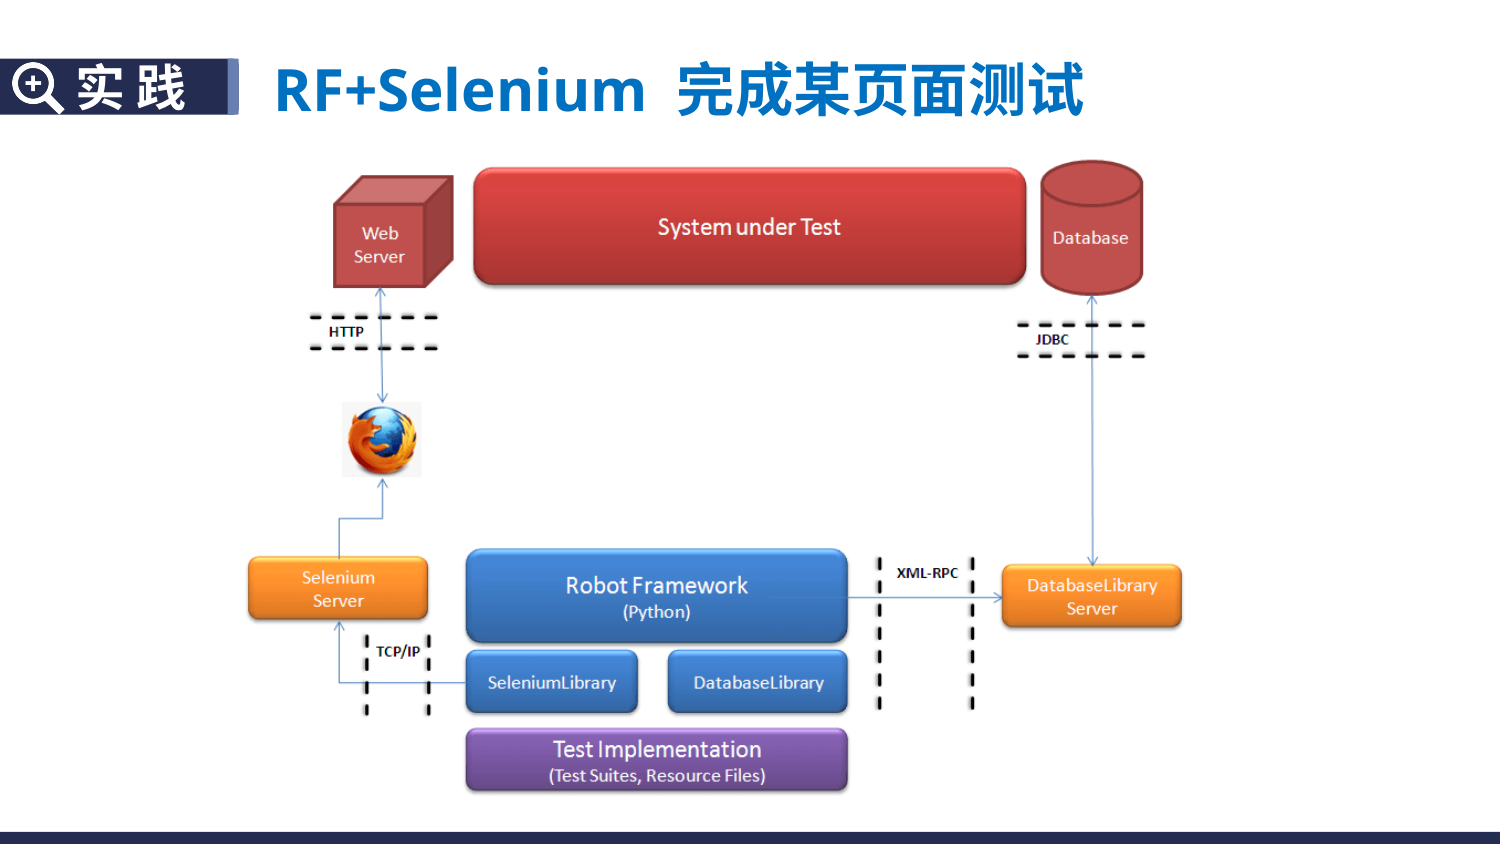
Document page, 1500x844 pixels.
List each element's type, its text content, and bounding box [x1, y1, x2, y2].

picture [237, 152, 1193, 806]
picture [12, 62, 65, 115]
text_box RF+Selenium 完成某页面测试 [258, 54, 1162, 152]
